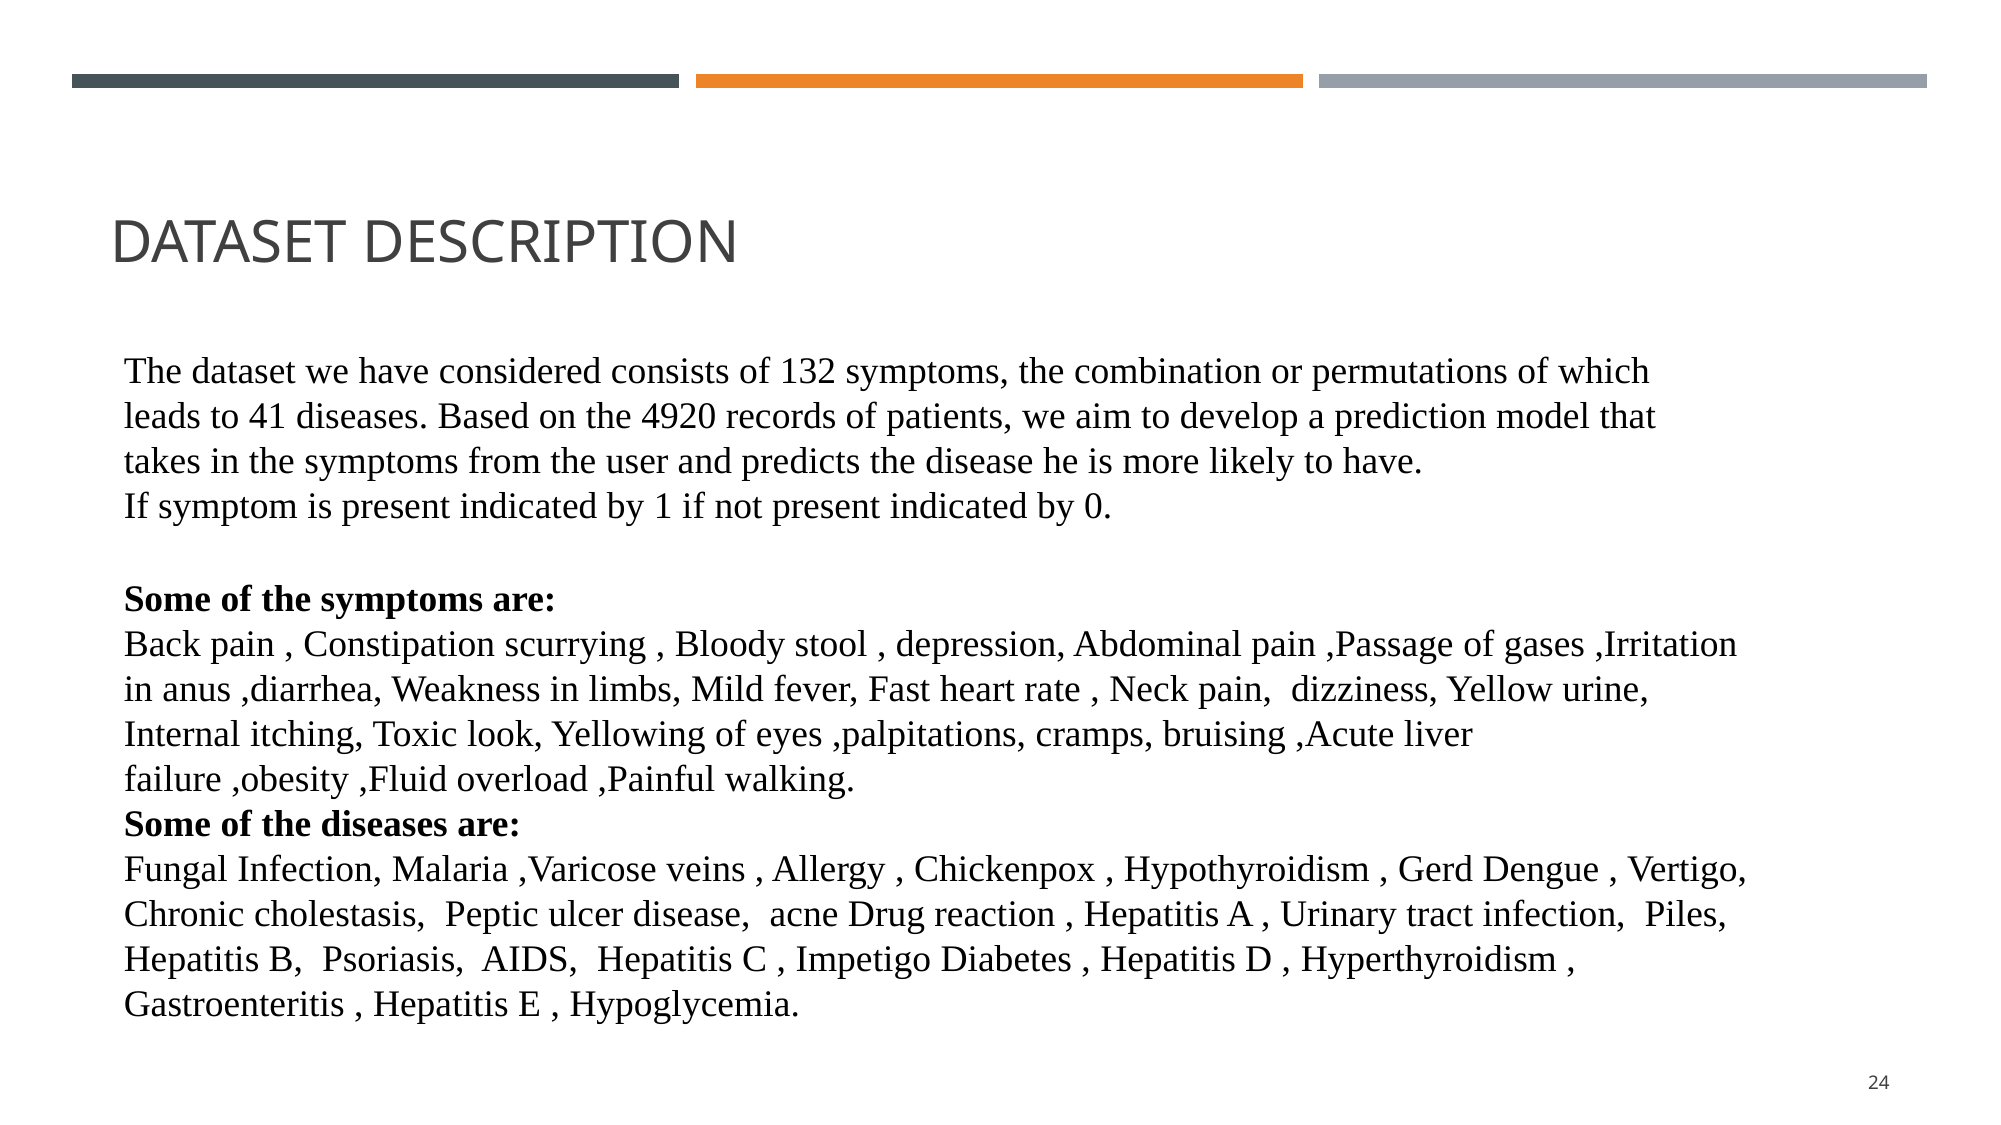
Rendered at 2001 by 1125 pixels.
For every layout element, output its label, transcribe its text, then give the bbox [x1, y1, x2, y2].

title DATASET DESCRIPTION [95, 120, 1905, 282]
slide_number 24 [1732, 1053, 1905, 1114]
text_box The dataset we have considered consists of 132 symptoms, the combination or permutations of which leads to 41 diseases. Based on the 4920 records of patients, we aim to develop a prediction model that takes in the symptoms from the user and predicts the disease he is more likely to have. If symptom is present indicated by 1 if not present indicated by 0. [108, 338, 1753, 521]
text_box Some of the symptoms are: Back pain , Constipation scurrying , Bloody stool , depression, Abdominal pain ,Passage of gases ,Irritation in anus ,diarrhea, Weakness in limbs, Mild fever, Fast heart rate , Neck pain, dizziness, Yellow urine, Internal itching, Toxic look, Yellowing of eyes ,palpitations, cramps, bruising ,Acute liver failure ,obesity ,Fluid overload ,Painful walking. Some of the diseases are: Fungal Infection, Malaria ,Varicose veins , Allergy , Chickenpox , Hypothyroidism , Gerd Dengue , Vertigo, Chronic cholestasis, Peptic ulcer disease, acne Drug reaction , Hepatitis A , Urinary tract infection, Piles, Hepatitis B, Psoriasis, AIDS, Hepatitis C , Impetigo Diabetes , Hepatitis D , Hyperthyroidism , Gastroenteritis , Hepatitis E , Hypoglycemia. [108, 521, 1783, 1032]
